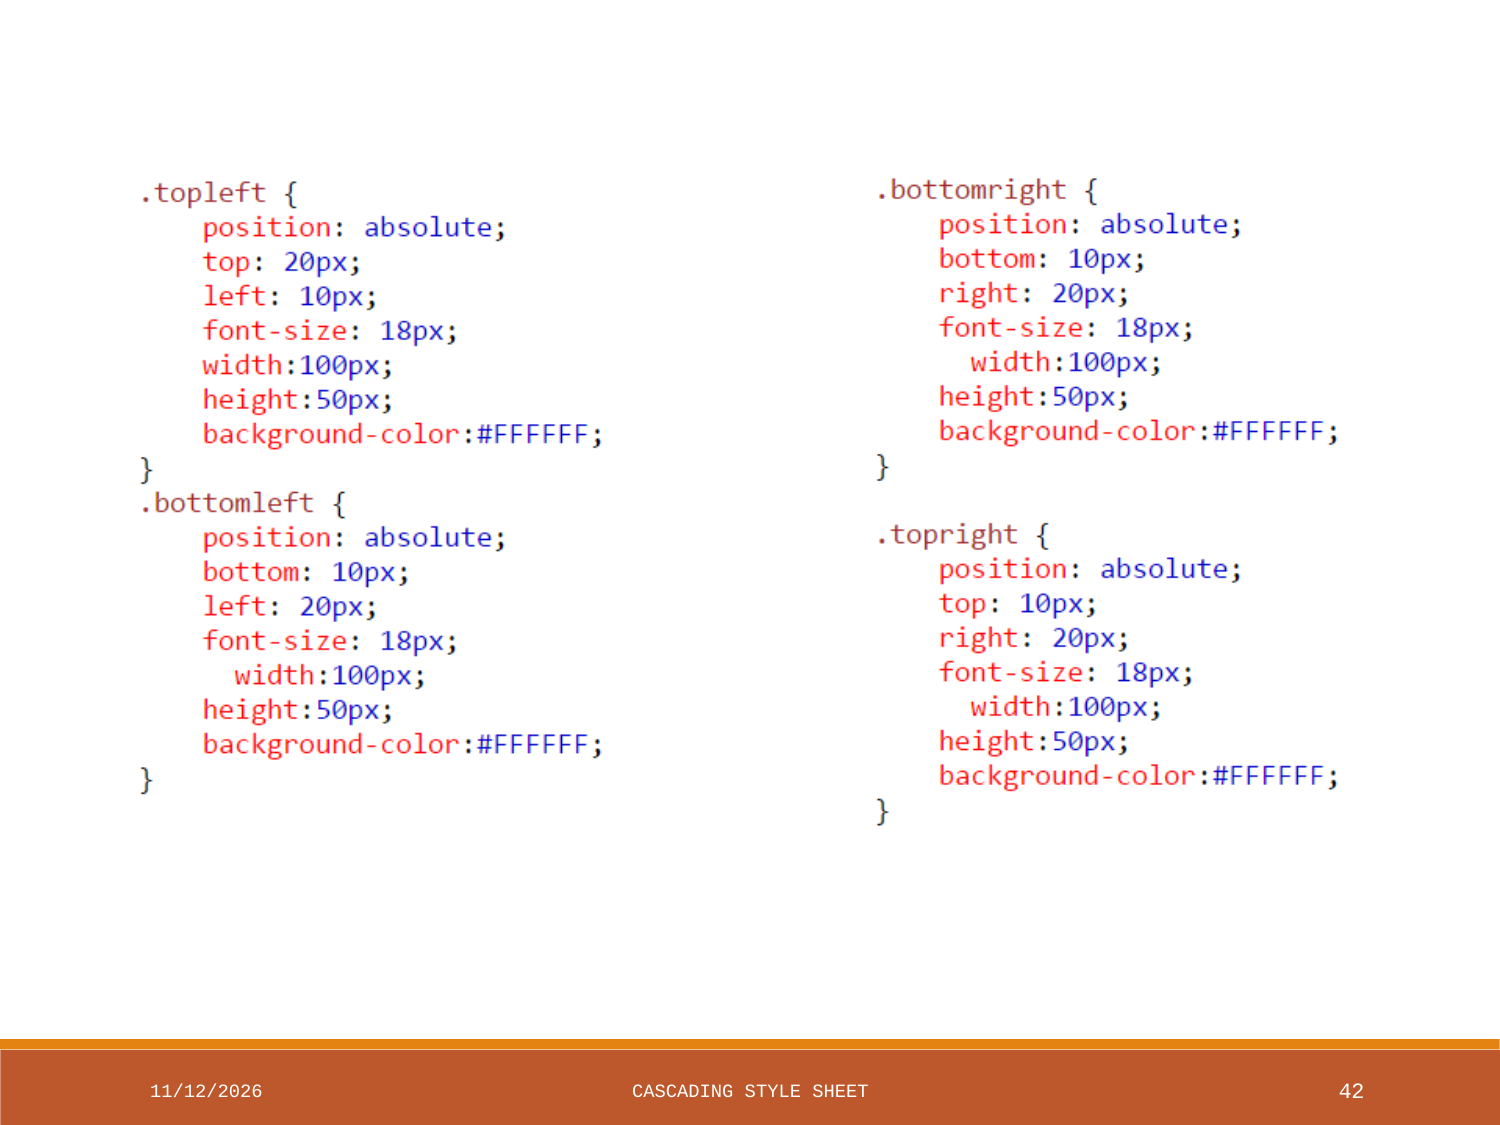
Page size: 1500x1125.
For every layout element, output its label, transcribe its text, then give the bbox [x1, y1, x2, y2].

picture [874, 174, 1401, 832]
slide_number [135, 1059, 440, 1120]
picture [130, 174, 648, 799]
footer Cascading Style Sheet [453, 1059, 1047, 1120]
slide_number 42 [1218, 1059, 1380, 1120]
